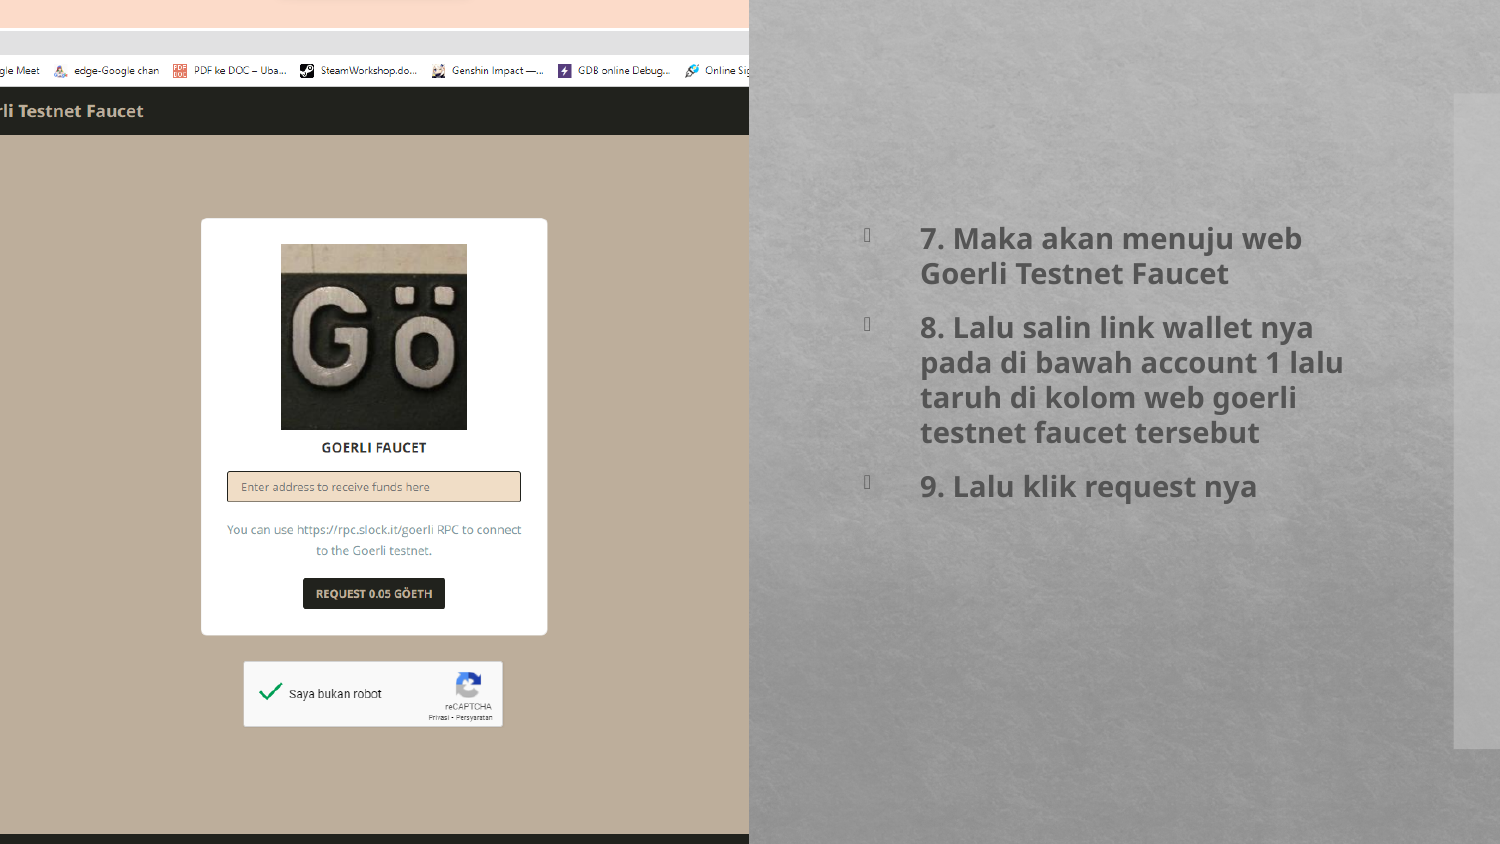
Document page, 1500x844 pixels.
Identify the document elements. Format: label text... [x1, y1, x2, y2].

picture [0, 0, 750, 844]
text_box 7. Maka akan menuju web Goerli Testnet Faucet 8. Lalu salin link wallet nya pada di bawah account 1 lalu taruh di kolom web goerli testnet faucet tersebut 9. Lalu klik request nya [848, 213, 1391, 713]
